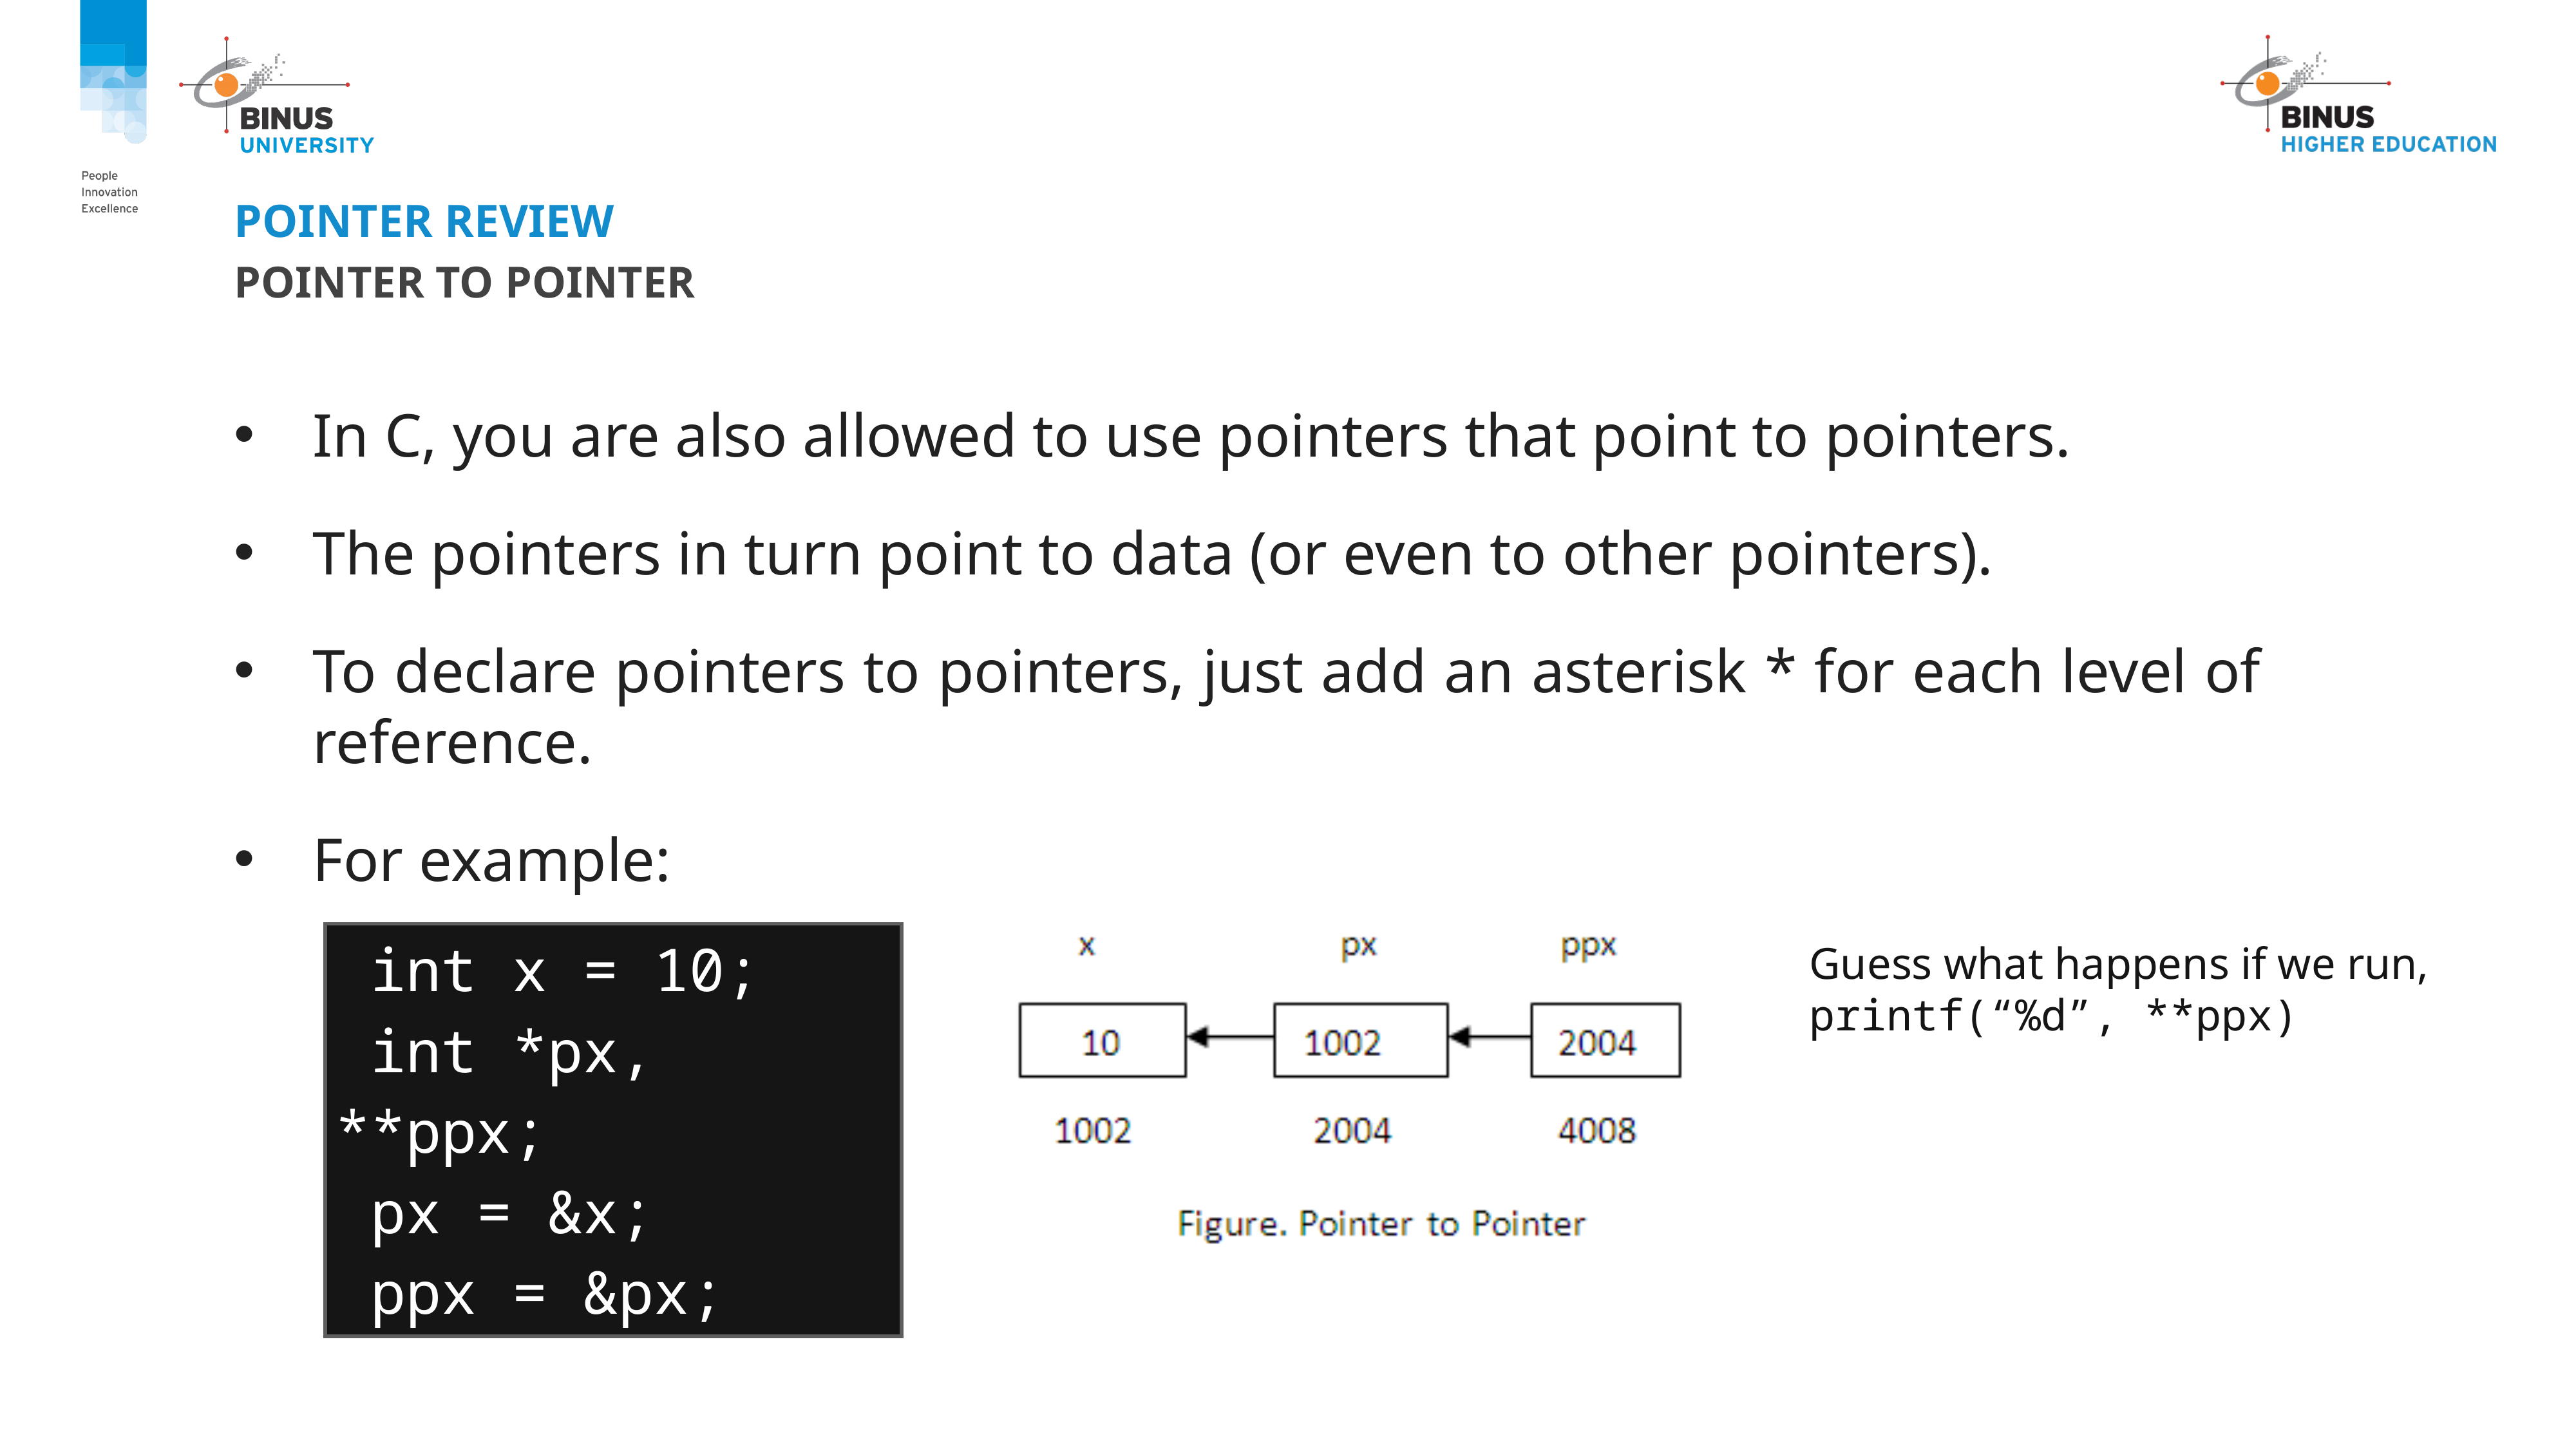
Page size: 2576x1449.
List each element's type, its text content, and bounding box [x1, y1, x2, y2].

list Pointer to pointer [228, 255, 1262, 341]
picture [174, 25, 374, 161]
picture [998, 923, 1714, 1259]
picture [80, 66, 147, 144]
picture [81, 146, 146, 213]
text_box Guess what happens if we run, printf(“%d”, **ppx) [1804, 931, 2436, 1045]
list In C, you are also allowed to use pointers that point to pointers. The pointers in turn point to data (or even to other pointers). To declare pointers to pointers, just add an asterisk * for each level of reference. For example: [228, 392, 2269, 1252]
title Pointer review [228, 197, 1784, 252]
picture [2199, 0, 2496, 156]
table_header int x = 10; int *px, **ppx; px = &x; ppx = &px; [327, 925, 900, 1334]
